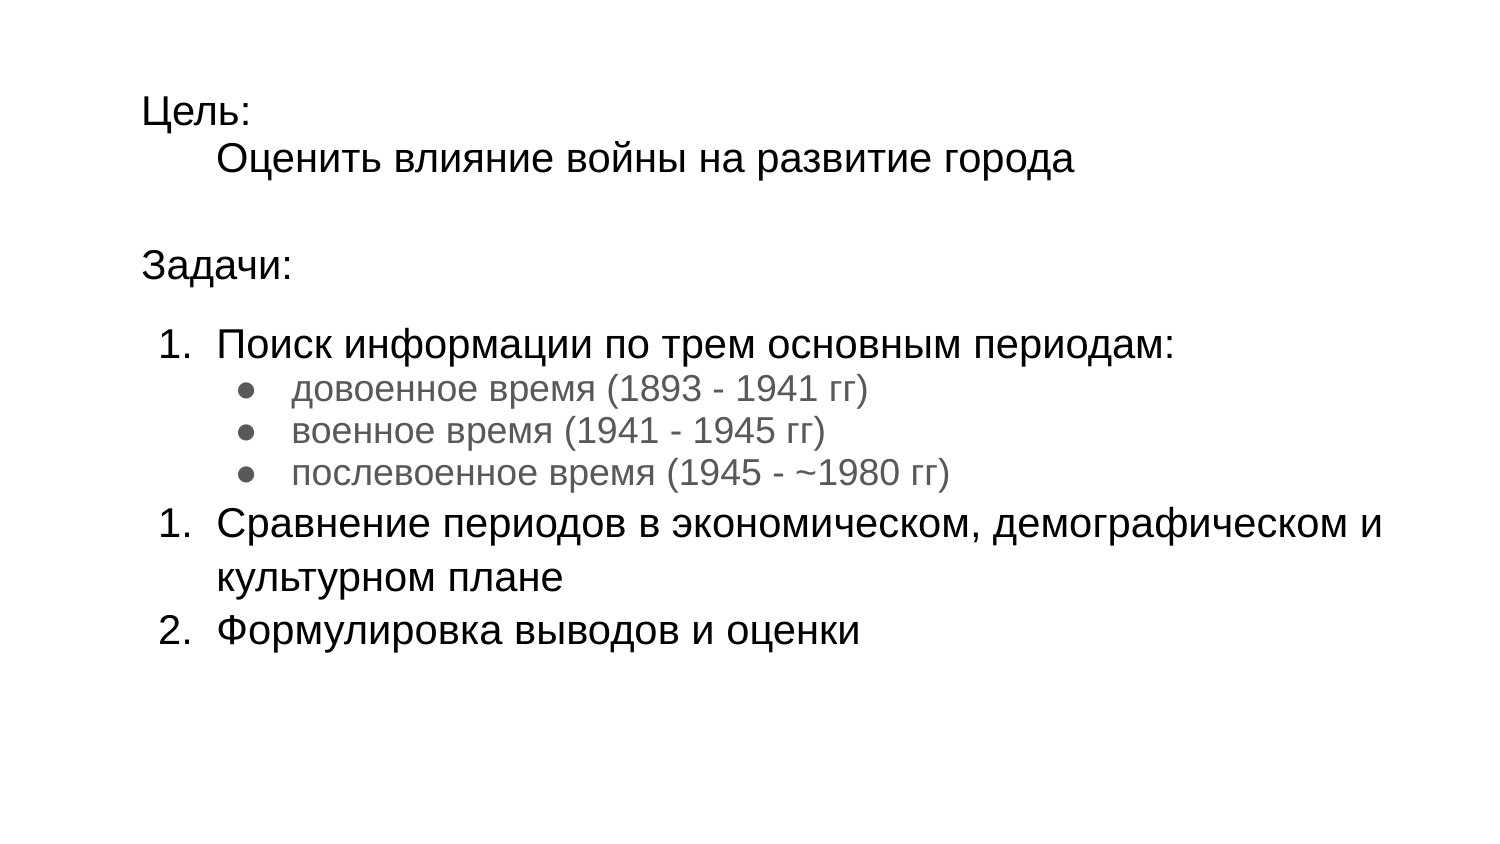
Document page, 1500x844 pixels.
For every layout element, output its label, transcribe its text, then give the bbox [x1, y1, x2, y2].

title Цель: Оценить влияние войны на развитие города [51, 72, 1481, 257]
list Задачи: Поиск информации по трем основным периодам: довоенное время (1893 - 1941 гг) военное время (1941 - 1945 гг) послевоенное время (1945 - ~1980 гг) Сравнение периодов в экономическом, демографическом и культурном плане Формулировка выводов и оценки [51, 220, 1450, 778]
